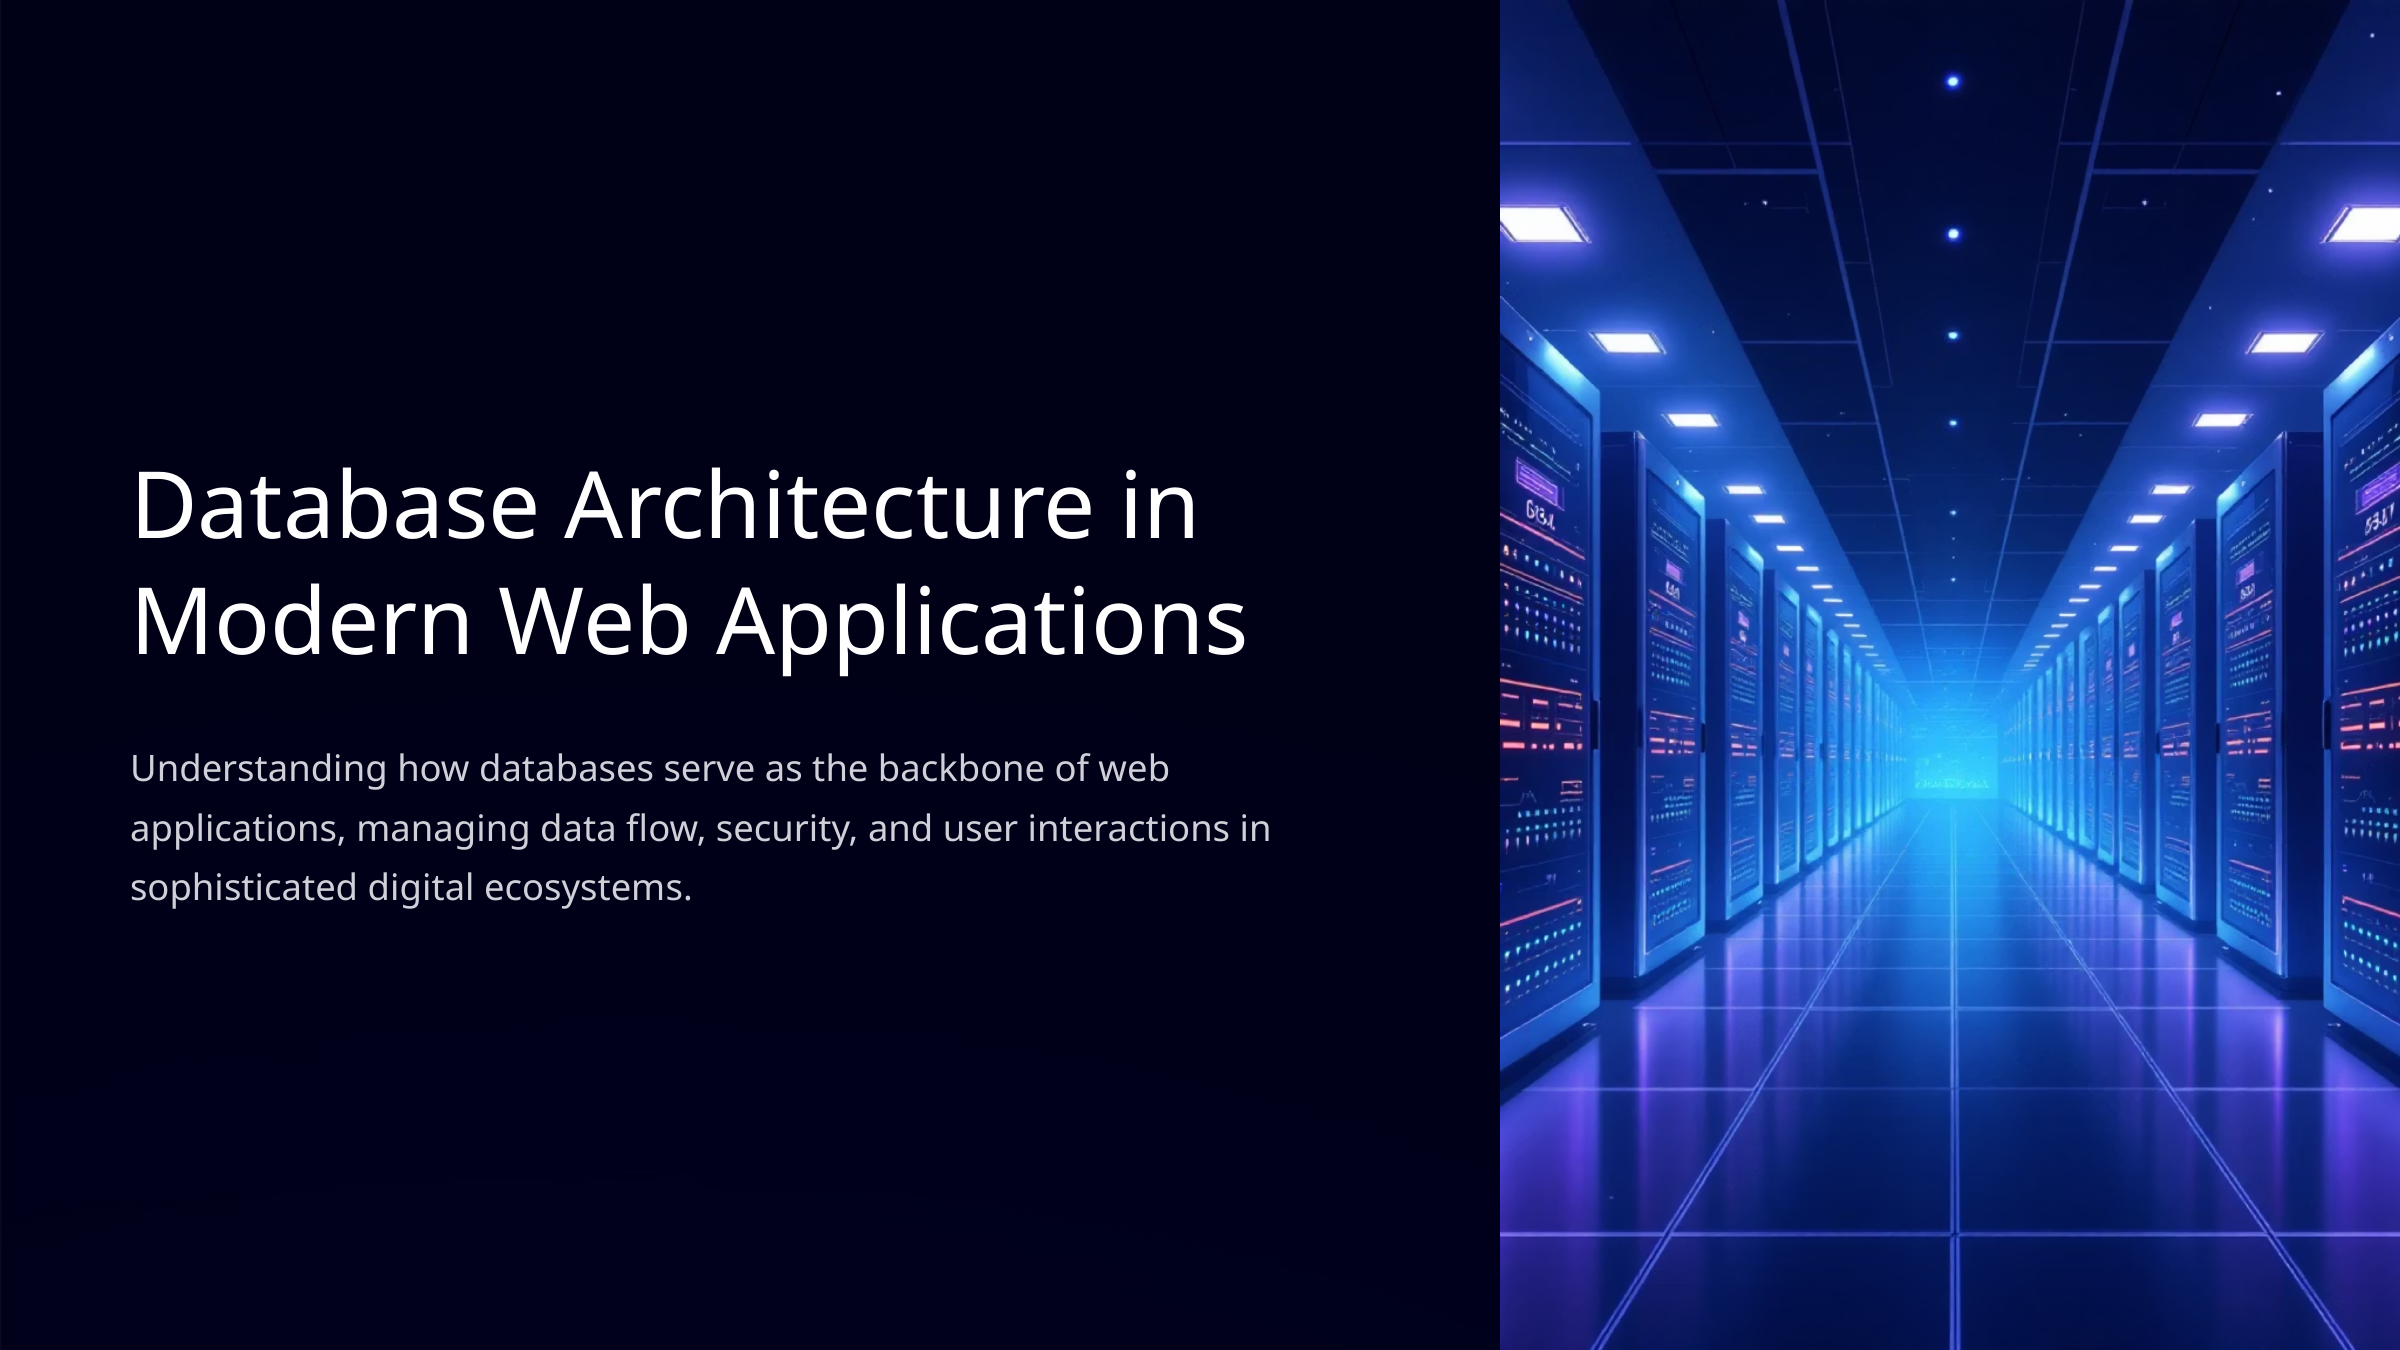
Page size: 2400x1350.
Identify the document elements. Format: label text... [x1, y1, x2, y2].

text_box Understanding how databases serve as the backbone of web applications, managing data flow, security, and user interactions in sophisticated digital ecosystems. [130, 729, 1370, 909]
picture [1499, 0, 2400, 1350]
text_box Database Architecture in Modern Web Applications [130, 441, 1370, 674]
